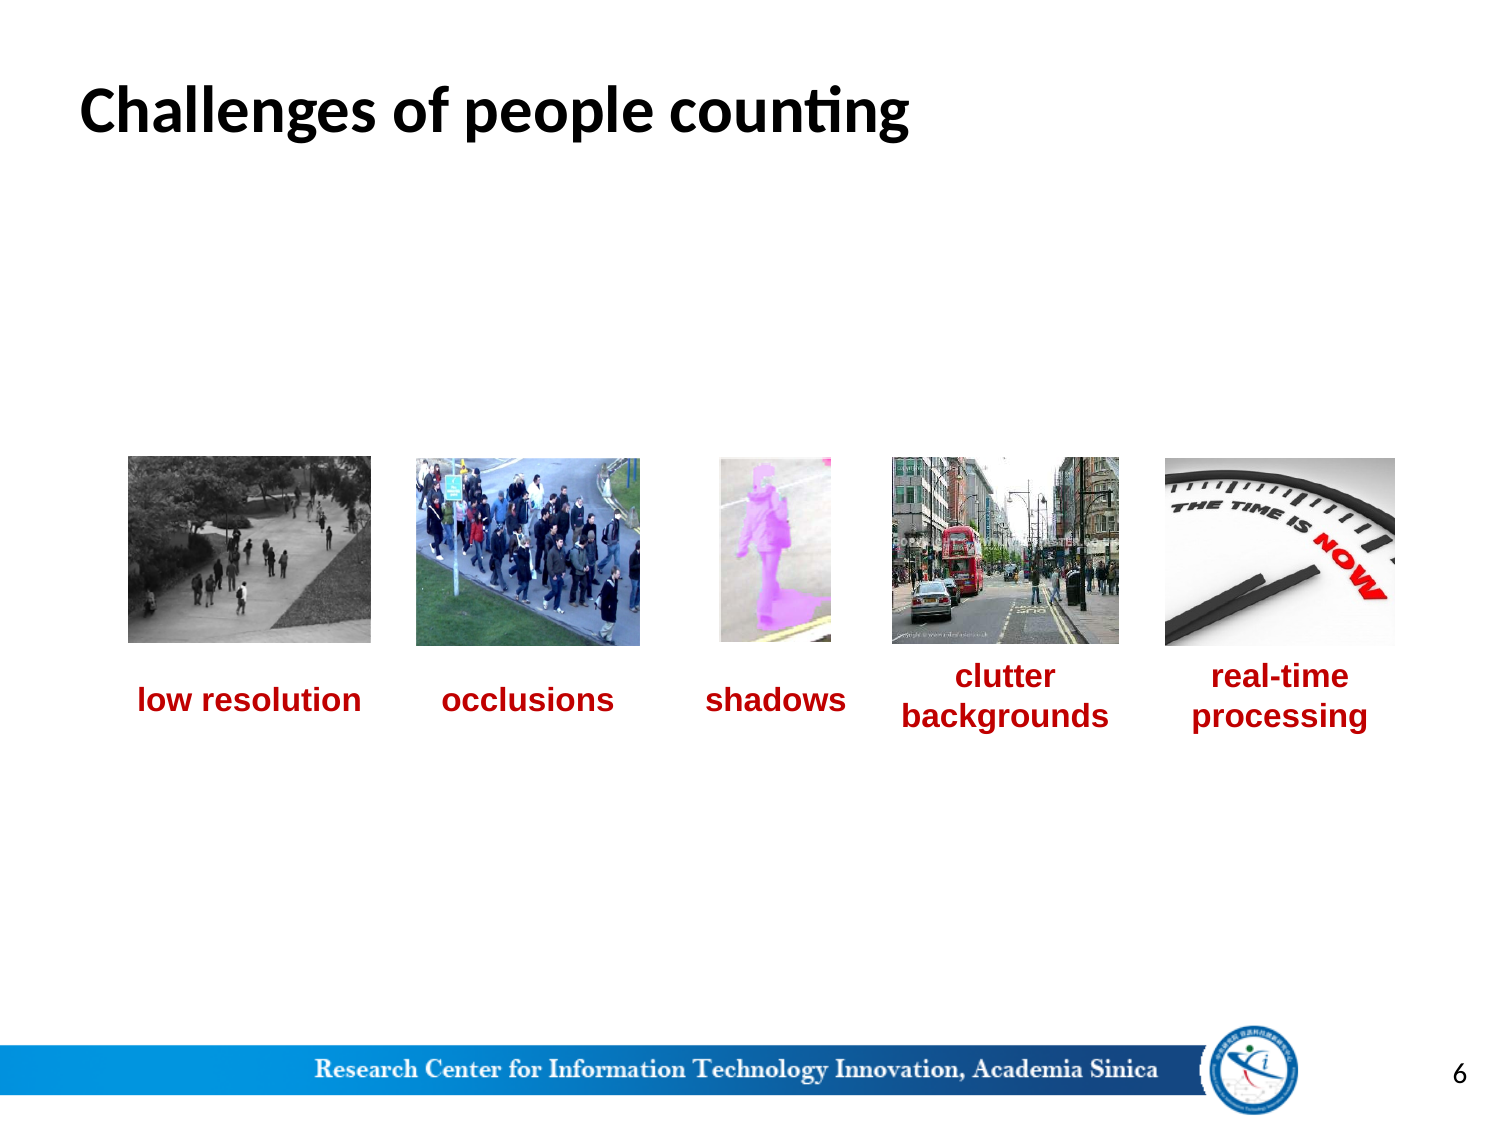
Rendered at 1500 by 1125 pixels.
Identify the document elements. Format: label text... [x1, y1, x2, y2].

picture [0, 1020, 1329, 1125]
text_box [88, 455, 1436, 764]
title Challenges of people counting [64, 30, 1436, 182]
slide_number 6 [1352, 1046, 1483, 1107]
